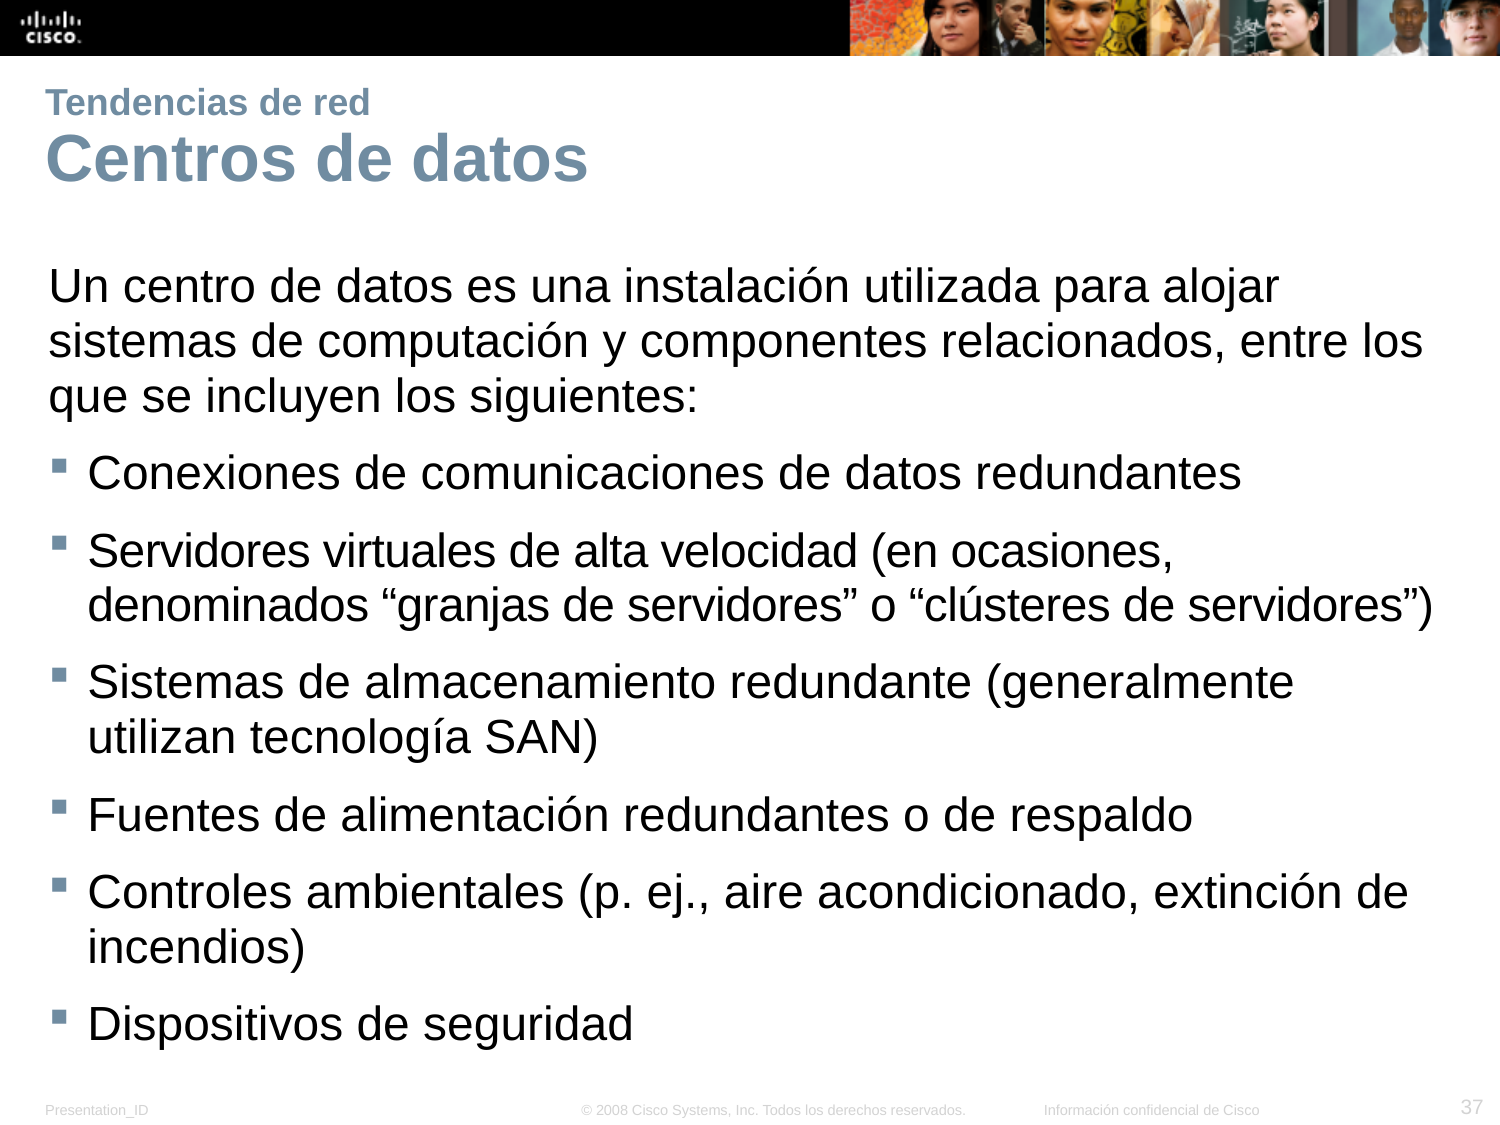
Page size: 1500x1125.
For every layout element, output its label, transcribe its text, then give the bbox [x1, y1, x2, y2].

title Tendencias de red Centros de datos [31, 64, 1471, 203]
picture [0, 0, 1500, 56]
list Un centro de datos es una instalación utilizada para alojar sistemas de computación y componentes relacionados, entre los que se incluyen los siguientes: Conexiones de comunicaciones de datos redundantes Servidores virtuales de alta velocidad (en ocasiones, denominados “granjas de servidores” o “clústeres de servidores”) Sistemas de almacenamiento redundante (generalmente utilizan tecnología SAN) Fuentes de alimentación redundantes o de respaldo Controles ambientales (p. ej., aire acondicionado, extinción de incendios) Dispositivos de seguridad [34, 252, 1471, 1061]
